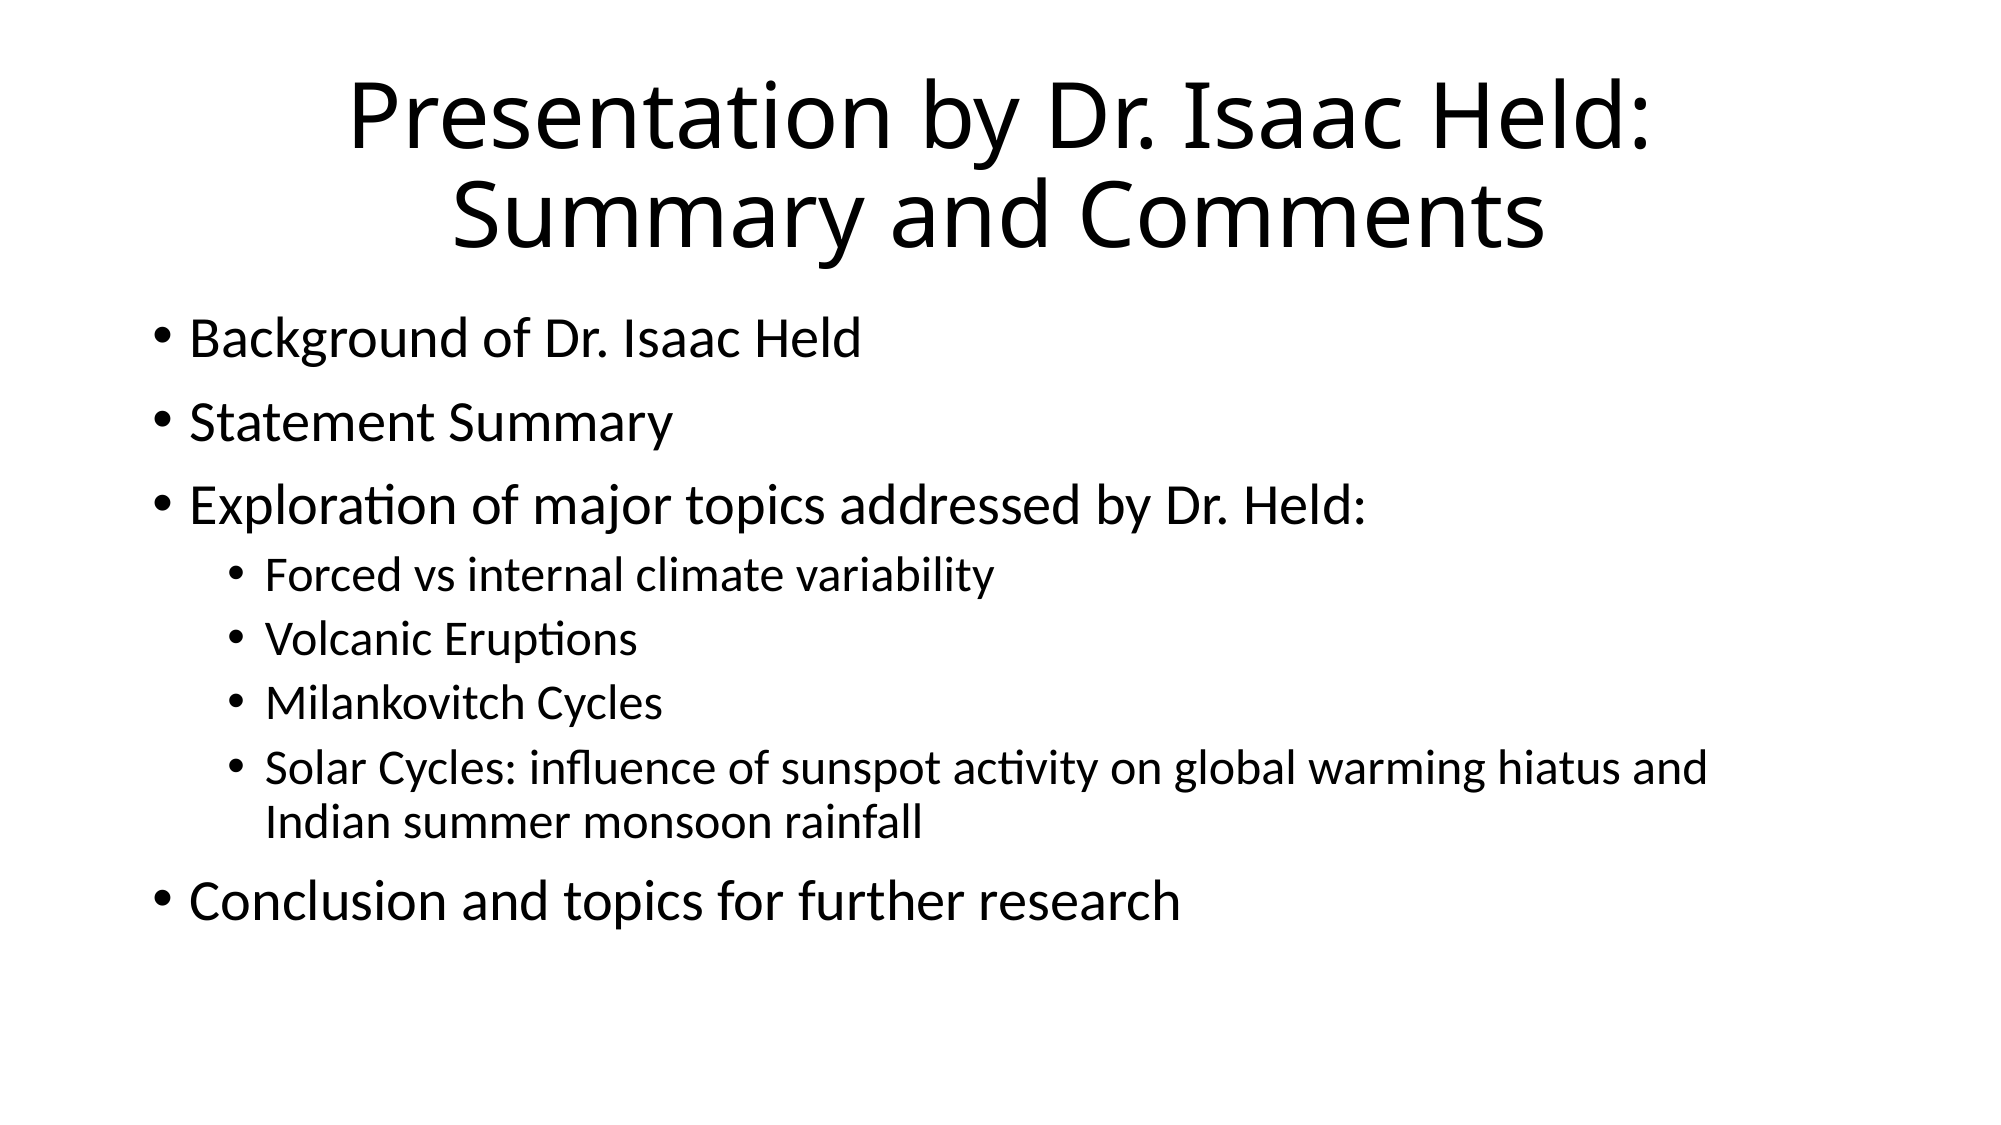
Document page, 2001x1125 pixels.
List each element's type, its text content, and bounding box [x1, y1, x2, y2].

list Background of Dr. Isaac Held Statement Summary Exploration of major topics addressed by Dr. Held: Forced vs internal climate variability Volcanic Eruptions Milankovitch Cycles Solar Cycles: influence of sunspot activity on global warming hiatus and Indian summer monsoon rainfall Conclusion and topics for further research [137, 299, 1863, 1014]
title Presentation by Dr. Isaac Held: Summary and Comments [137, 59, 1863, 278]
